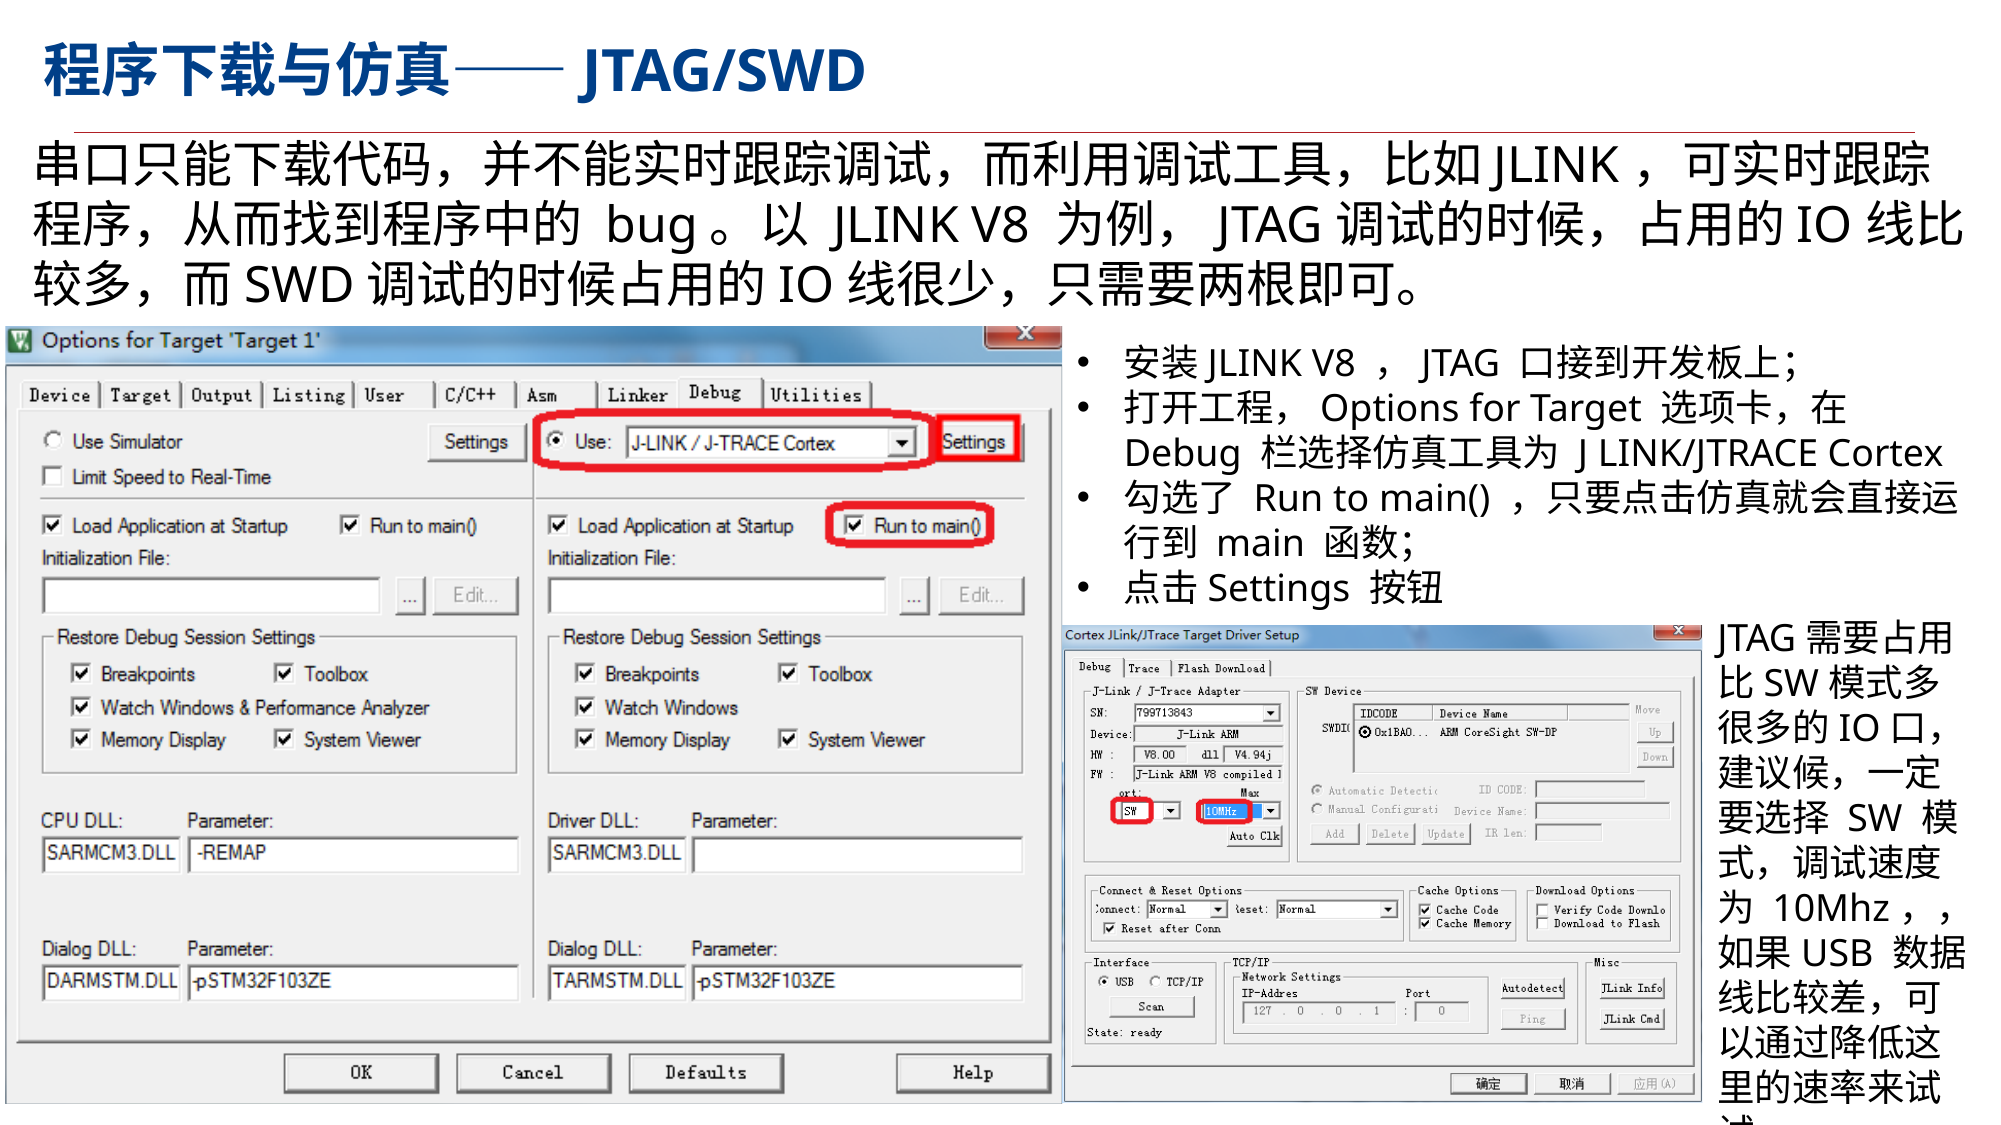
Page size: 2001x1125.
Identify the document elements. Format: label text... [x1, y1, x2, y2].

title 程序下载与仿真——JTAG/SWD [28, 18, 1871, 124]
text_box JTAG需要占用比SW模式多很多的IO口，建议候，一定要选择 SW 模式，调试速度为 10Mhz，，如果USB 数据线比较差，可以通过降低这里的速率来试试。 [1702, 606, 1983, 1125]
text_box 串口只能下载代码，并不能实时跟踪调试，而利用调试工具，比如JLINK，可实时跟踪程序，从而找到程序中的 bug。以 JLINK V8 为例，JTAG调试的时候，占用的IO线比较多，而SWD调试的时候占用的IO线很少，只需要两根即可。 [17, 124, 1983, 331]
picture [5, 326, 1703, 1104]
text_box 安装JLINK V8 ，JTAG 口接到开发板上； 打开工程，Options for Target 选项卡，在 Debug 栏选择仿真工具为 J LINK/JTRACE Cortex 勾选了 Run to main() ，只要点击仿真就会直接运行到 main 函数； 点击Settings 按钮 [1063, 331, 1983, 625]
